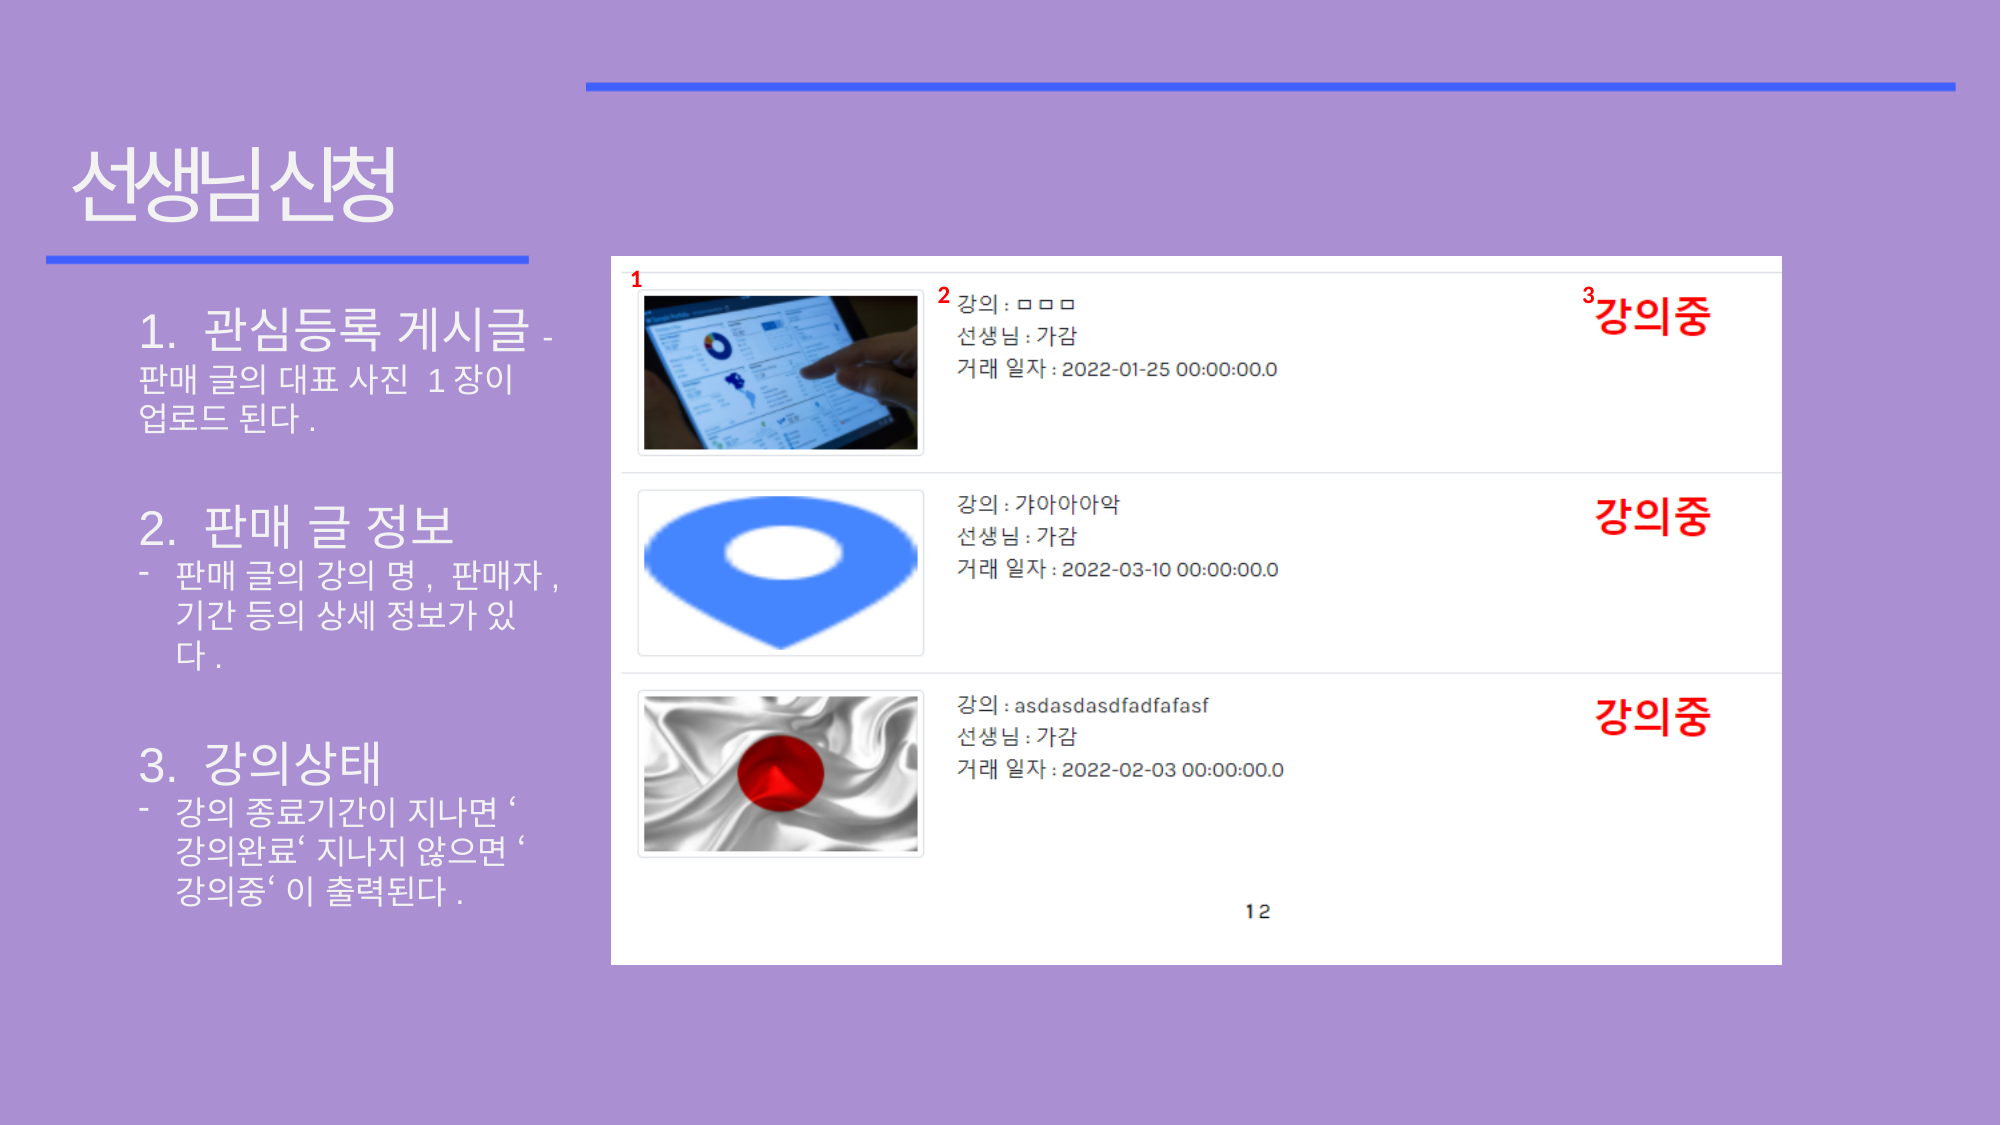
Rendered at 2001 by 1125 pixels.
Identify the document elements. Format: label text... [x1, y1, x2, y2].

picture [611, 256, 1783, 965]
picture [585, 82, 1956, 92]
text_box 선생님 신청 [66, 131, 549, 233]
text_box 1. 관심등록 게시글- 판매 글의 대표 사진 1장이 업로드 된다. 2. 판매 글 정보 판매 글의 강의 명, 판매자, 기간 등의 상세 정보가 있다. 3. 강의상태 강의 종료기간이 지나면 ‘강의완료‘ 지나지 않으면 ‘강의중‘ 이 출력된다. [123, 292, 577, 959]
picture [46, 242, 529, 278]
